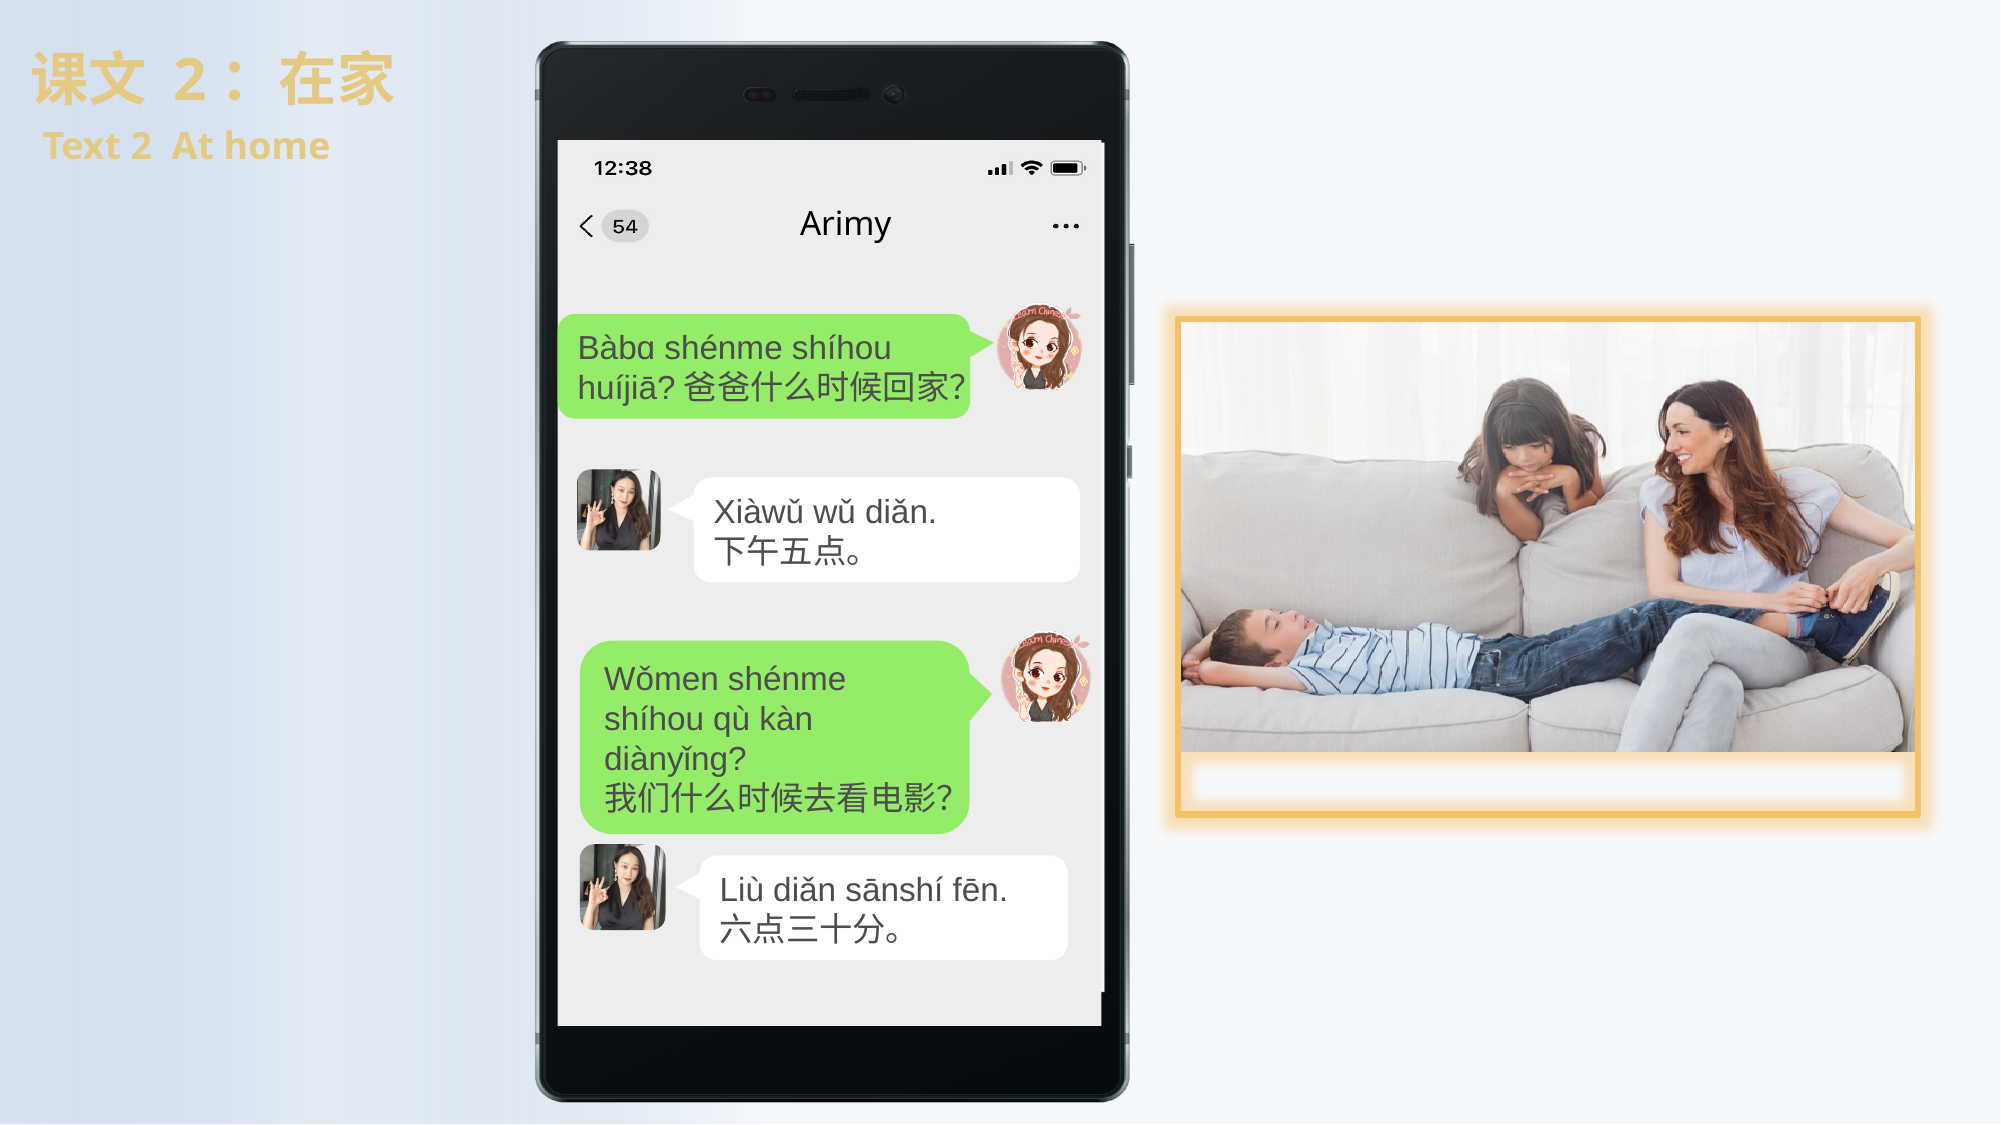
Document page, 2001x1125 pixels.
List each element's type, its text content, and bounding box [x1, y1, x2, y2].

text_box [579, 618, 1108, 792]
text_box Text 2 At home [27, 115, 346, 175]
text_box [557, 290, 1098, 421]
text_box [769, 194, 922, 251]
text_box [577, 469, 1081, 584]
picture [0, 0, 2001, 1125]
text_box 课文 2：在家 [15, 35, 411, 120]
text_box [579, 844, 1068, 962]
